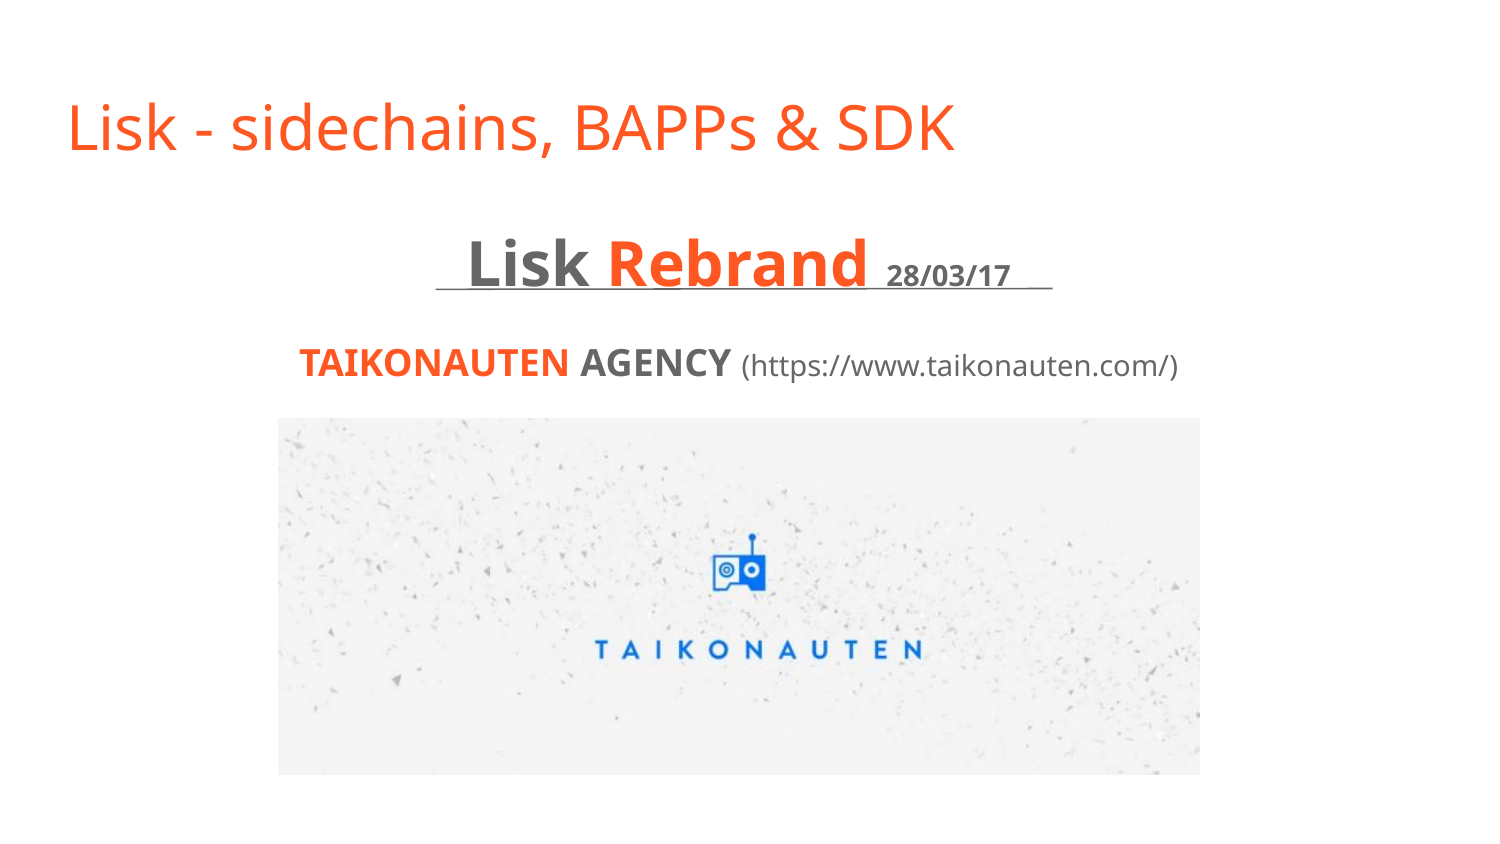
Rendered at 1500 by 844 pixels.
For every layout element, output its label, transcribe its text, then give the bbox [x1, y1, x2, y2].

title Lisk - sidechains, BAPPs & SDK [51, 72, 1449, 167]
list Lisk Rebrand 28/03/17 TAIKONAUTEN AGENCY (https://www.taikonauten.com/) [39, 197, 1438, 522]
picture [278, 418, 1200, 775]
